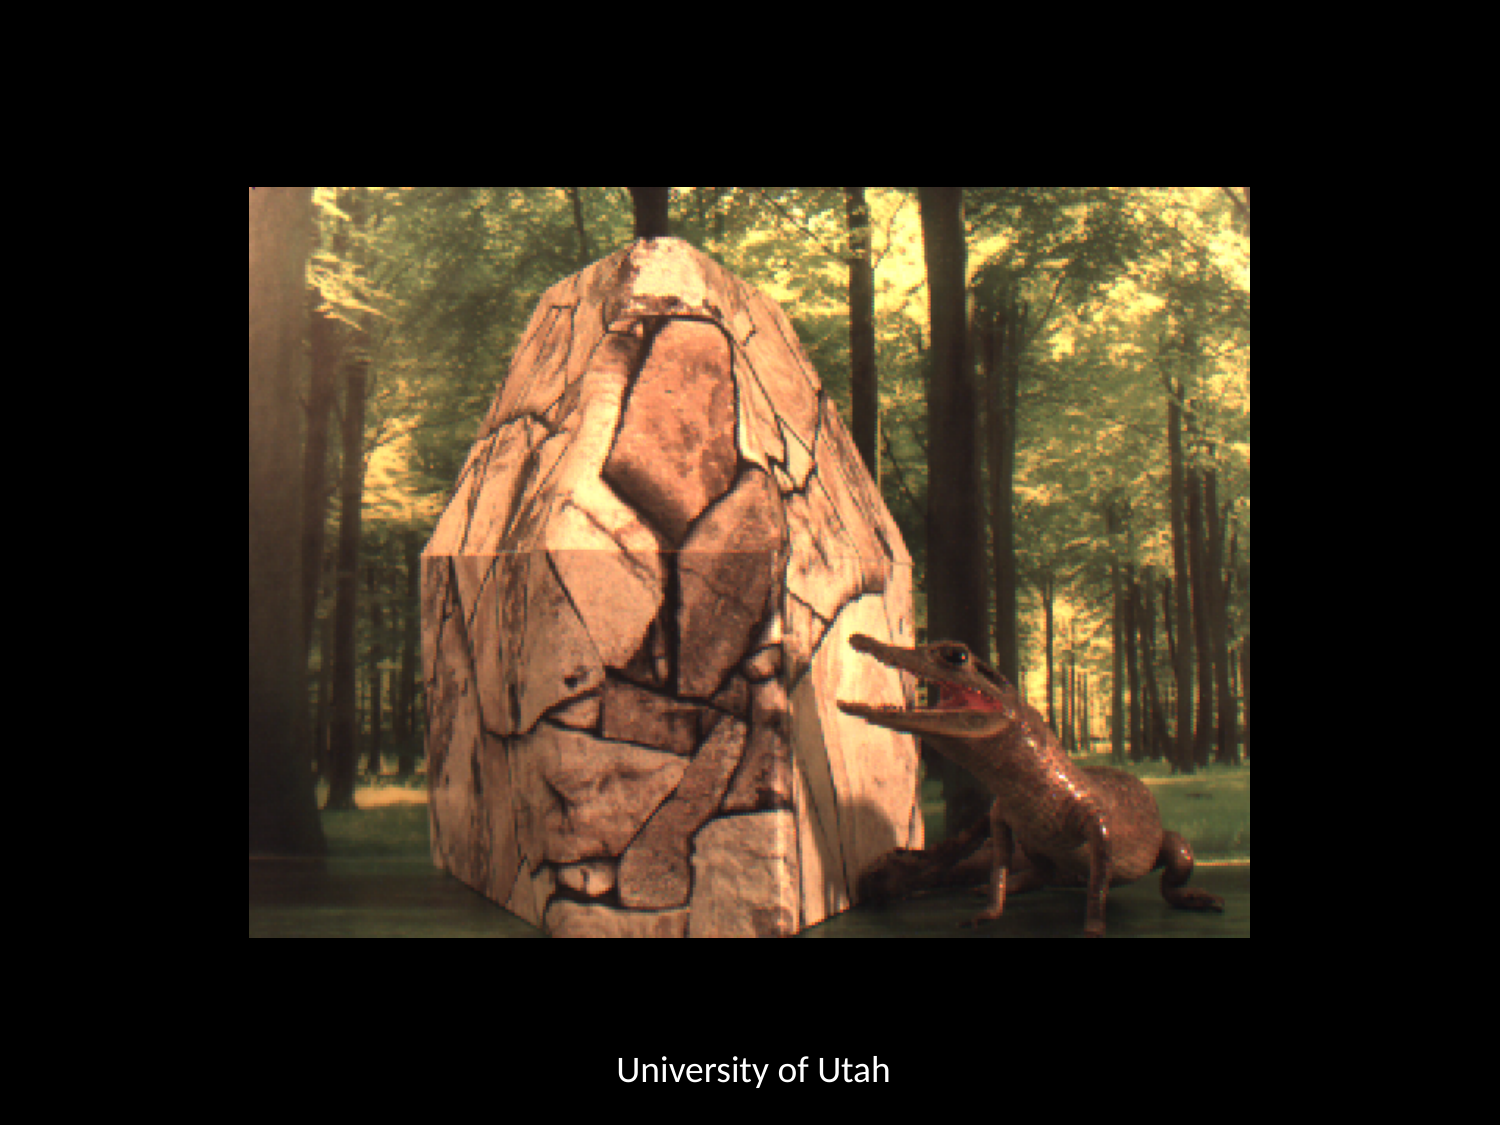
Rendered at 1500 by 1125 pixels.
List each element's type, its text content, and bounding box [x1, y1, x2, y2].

picture [249, 187, 1251, 938]
text_box University of Utah [601, 1037, 907, 1098]
